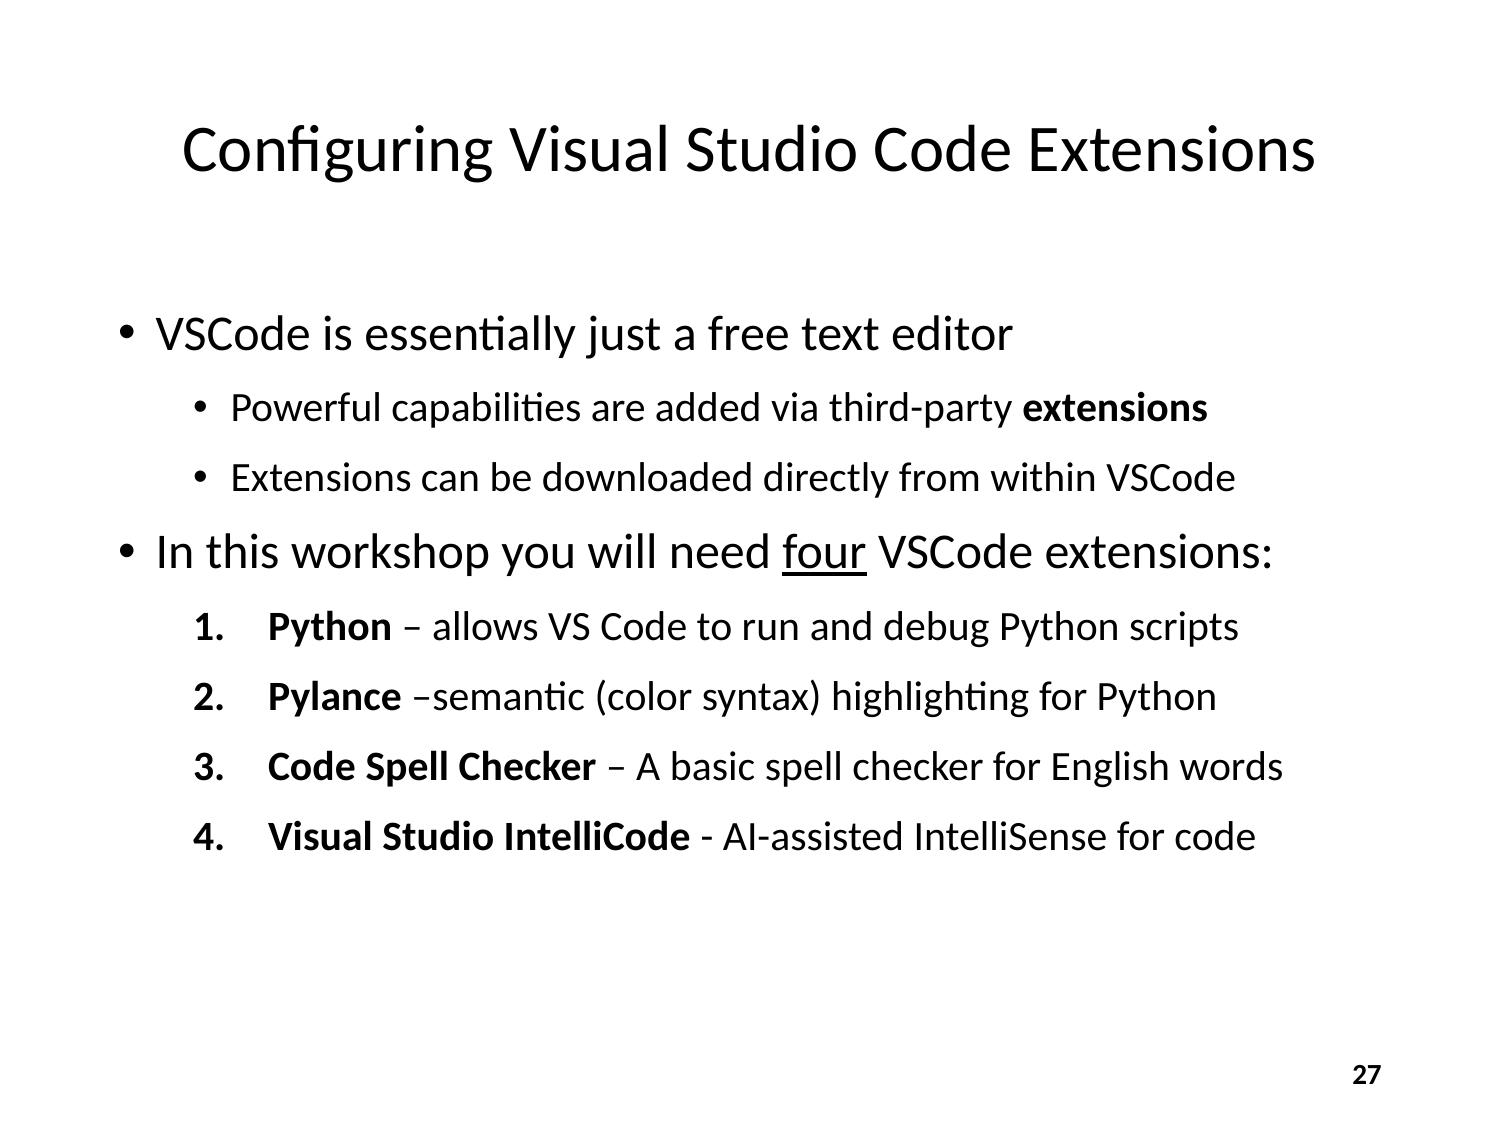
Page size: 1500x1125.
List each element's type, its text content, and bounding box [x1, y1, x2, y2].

title Configuring Visual Studio Code Extensions [103, 59, 1397, 241]
slide_number 27 [1059, 1042, 1397, 1103]
list VSCode is essentially just a free text editor Powerful capabilities are added via third-party extensions Extensions can be downloaded directly from within VSCode In this workshop you will need four VSCode extensions: Python – allows VS Code to run and debug Python scripts Pylance –semantic (color syntax) highlighting for Python Code Spell Checker – A basic spell checker for English words Visual Studio IntelliCode - AI-assisted IntelliSense for code [103, 299, 1419, 1043]
